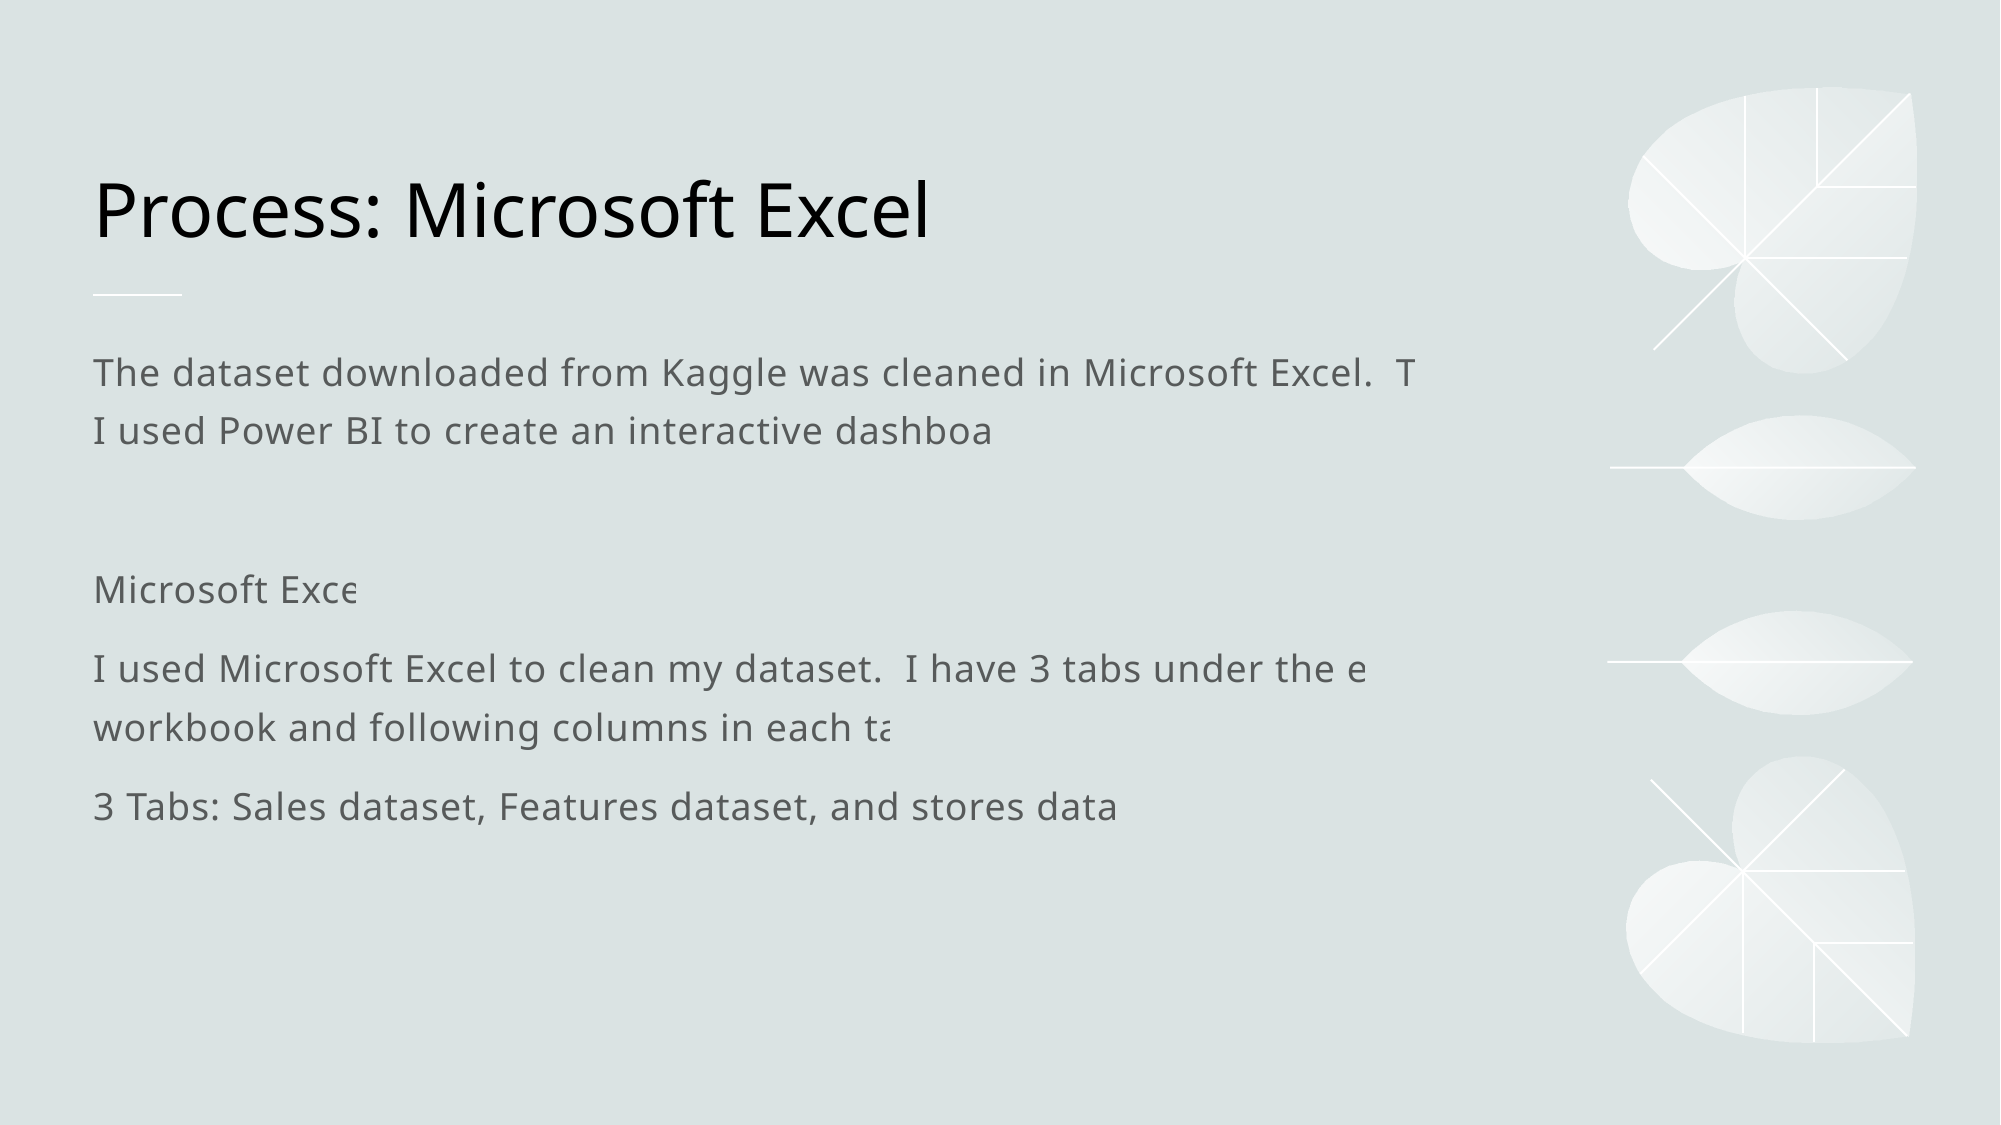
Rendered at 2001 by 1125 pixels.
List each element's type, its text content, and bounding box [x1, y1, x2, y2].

title Process: Microsoft Excel [93, 65, 1512, 260]
list The dataset downloaded from Kaggle was cleaned in Microsoft Excel. Then I used Power BI to create an interactive dashboard. Microsoft Excel I used Microsoft Excel to clean my dataset. I have 3 tabs under the excel workbook and following columns in each tab: 3 Tabs: Sales dataset, Features dataset, and stores dataset [93, 327, 1513, 1022]
